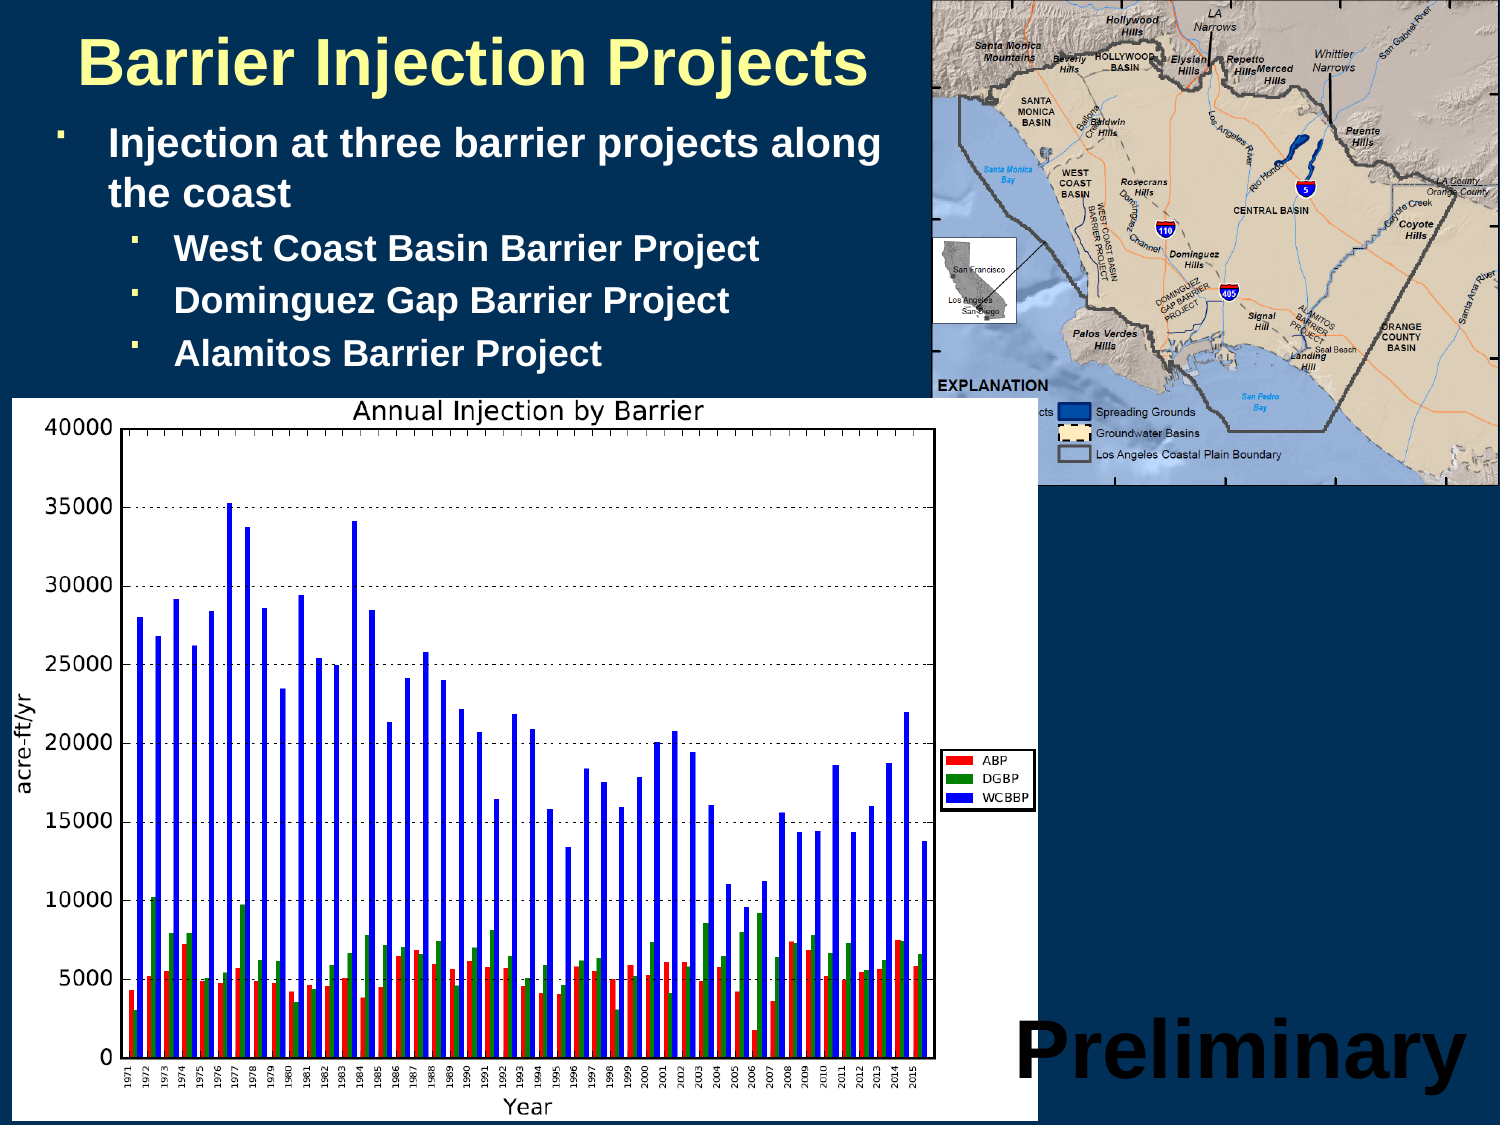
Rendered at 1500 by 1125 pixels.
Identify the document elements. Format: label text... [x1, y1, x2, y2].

picture [12, 0, 1500, 1122]
title Barrier Injection Projects [62, 8, 925, 109]
list Injection at three barrier projects along the coast West Coast Basin Barrier Project Dominguez Gap Barrier Project Alamitos Barrier Project [37, 108, 900, 384]
text_box Preliminary [1041, 987, 1488, 1103]
